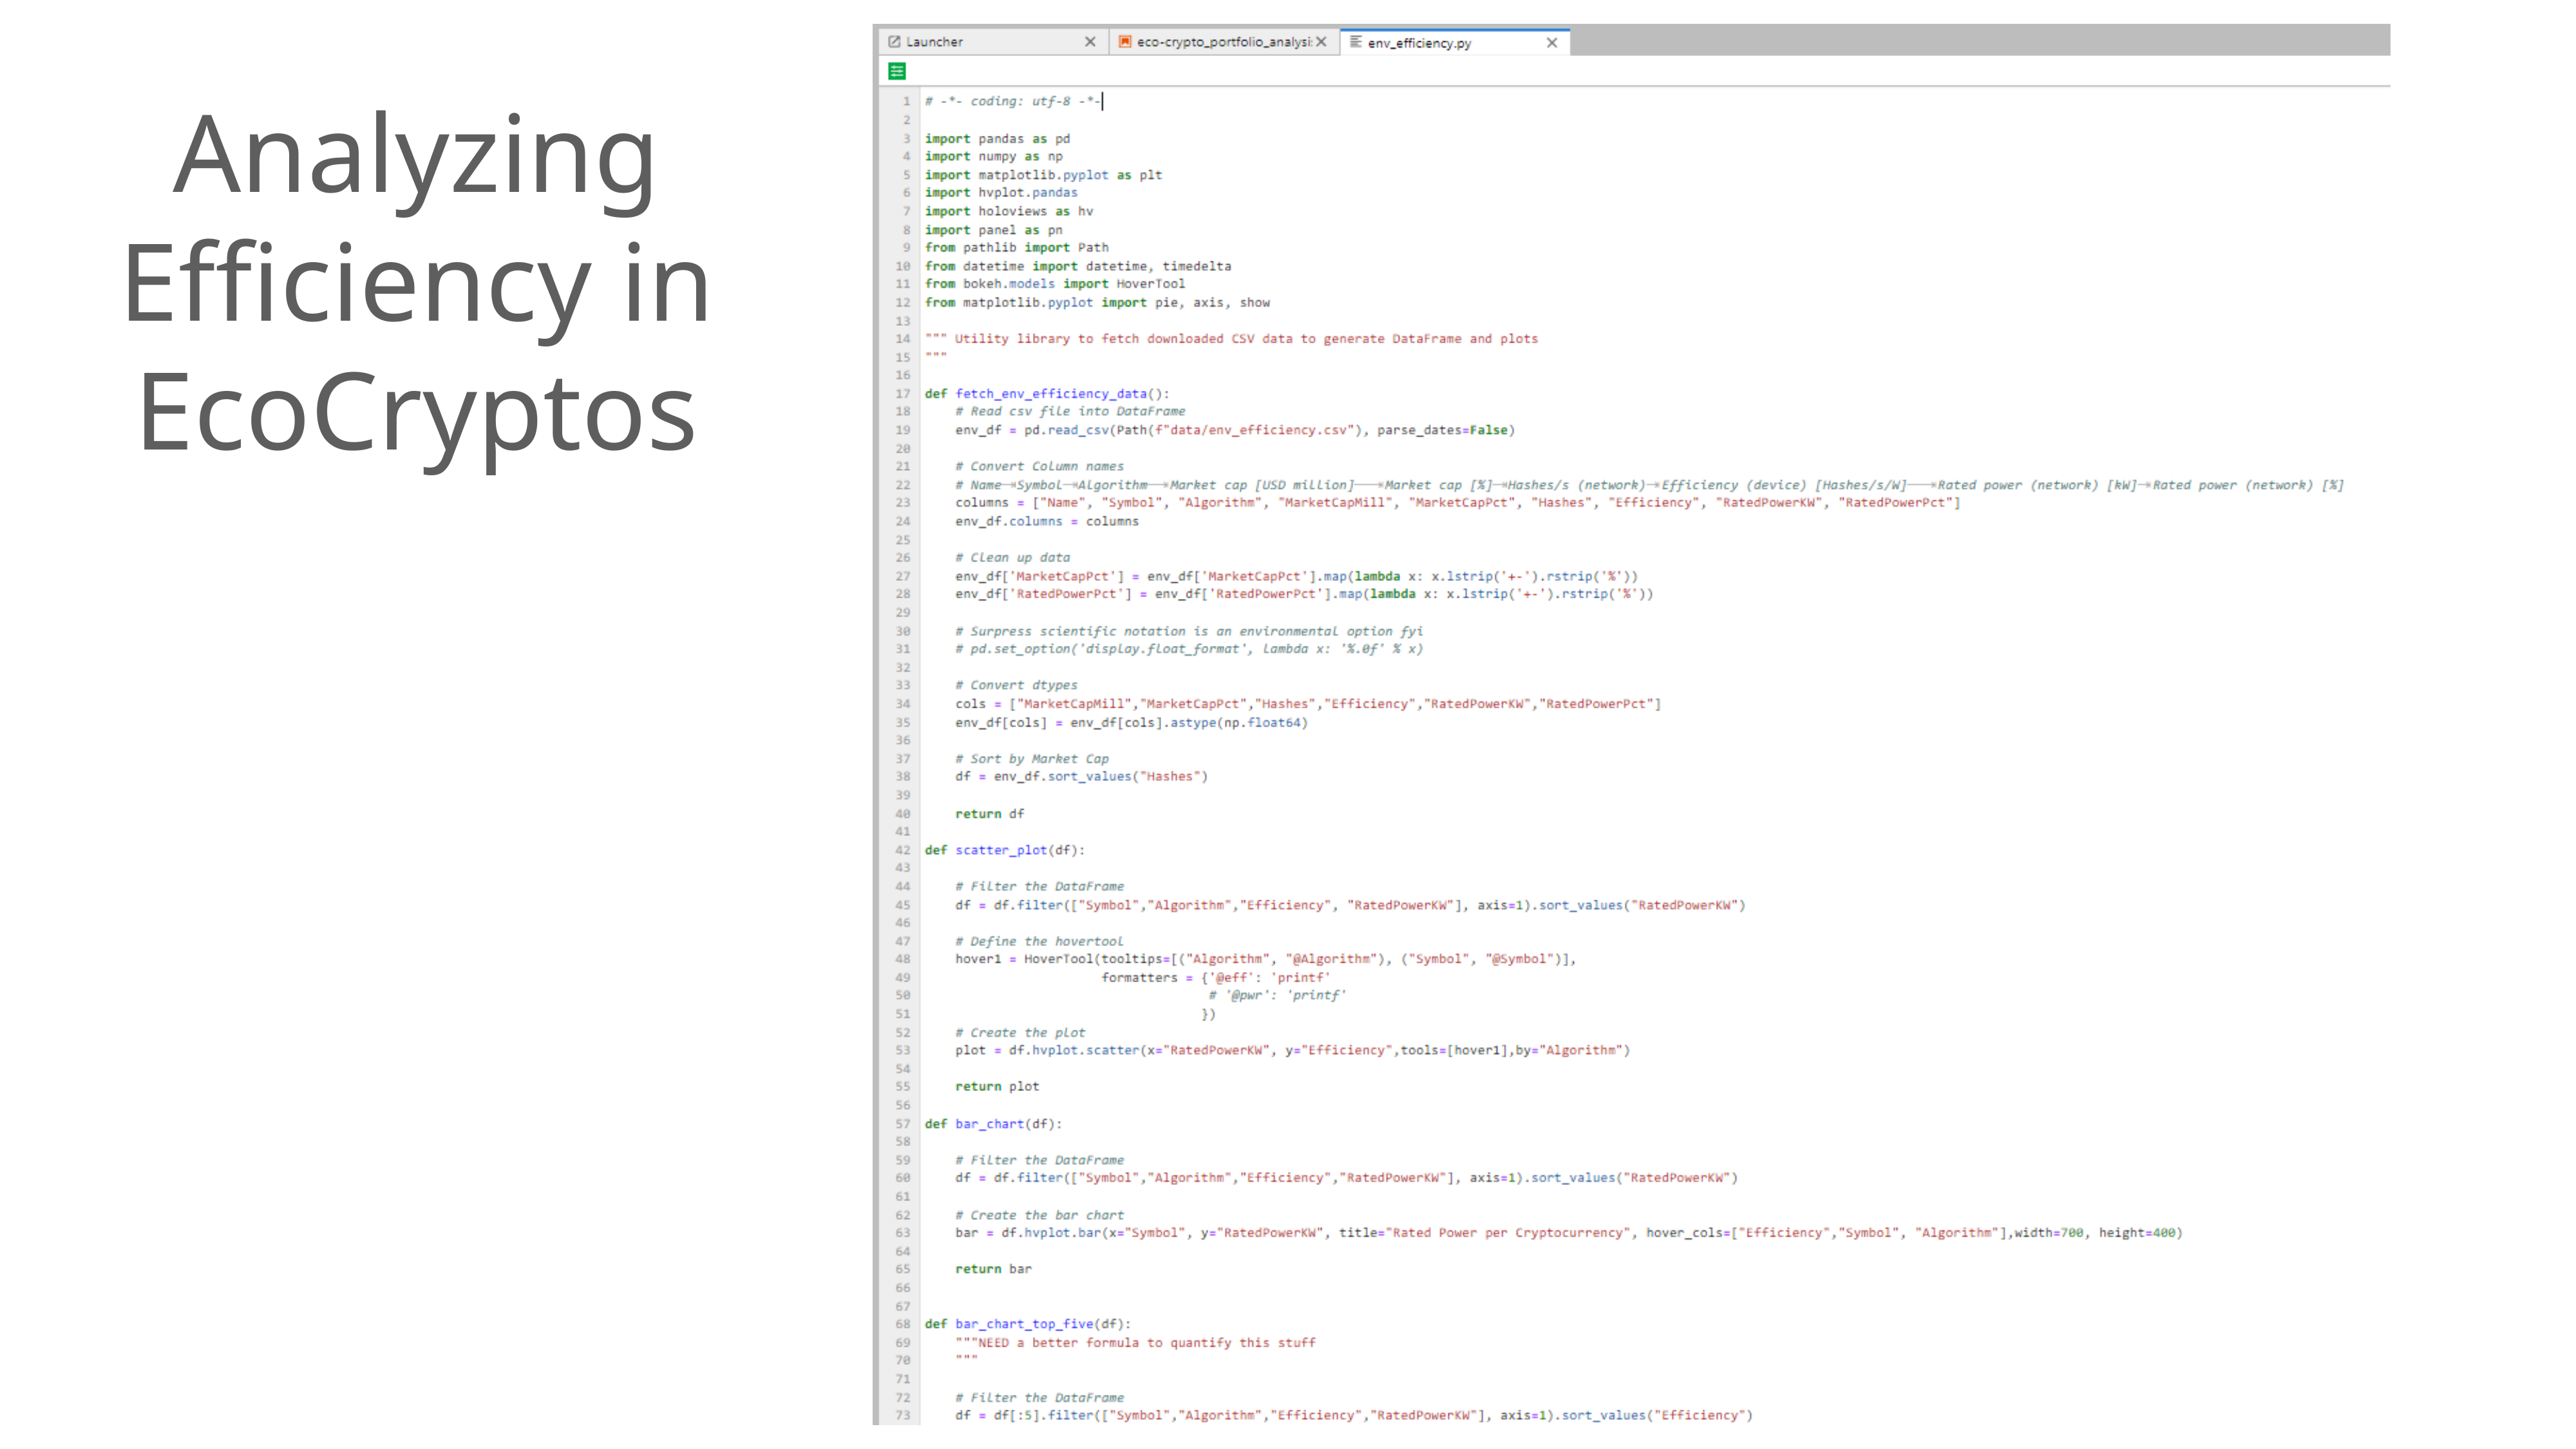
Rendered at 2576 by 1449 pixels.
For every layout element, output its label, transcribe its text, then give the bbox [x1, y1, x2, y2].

text_box Analyzing Efficiency in EcoCryptos [85, 79, 748, 477]
picture [873, 24, 2391, 1425]
